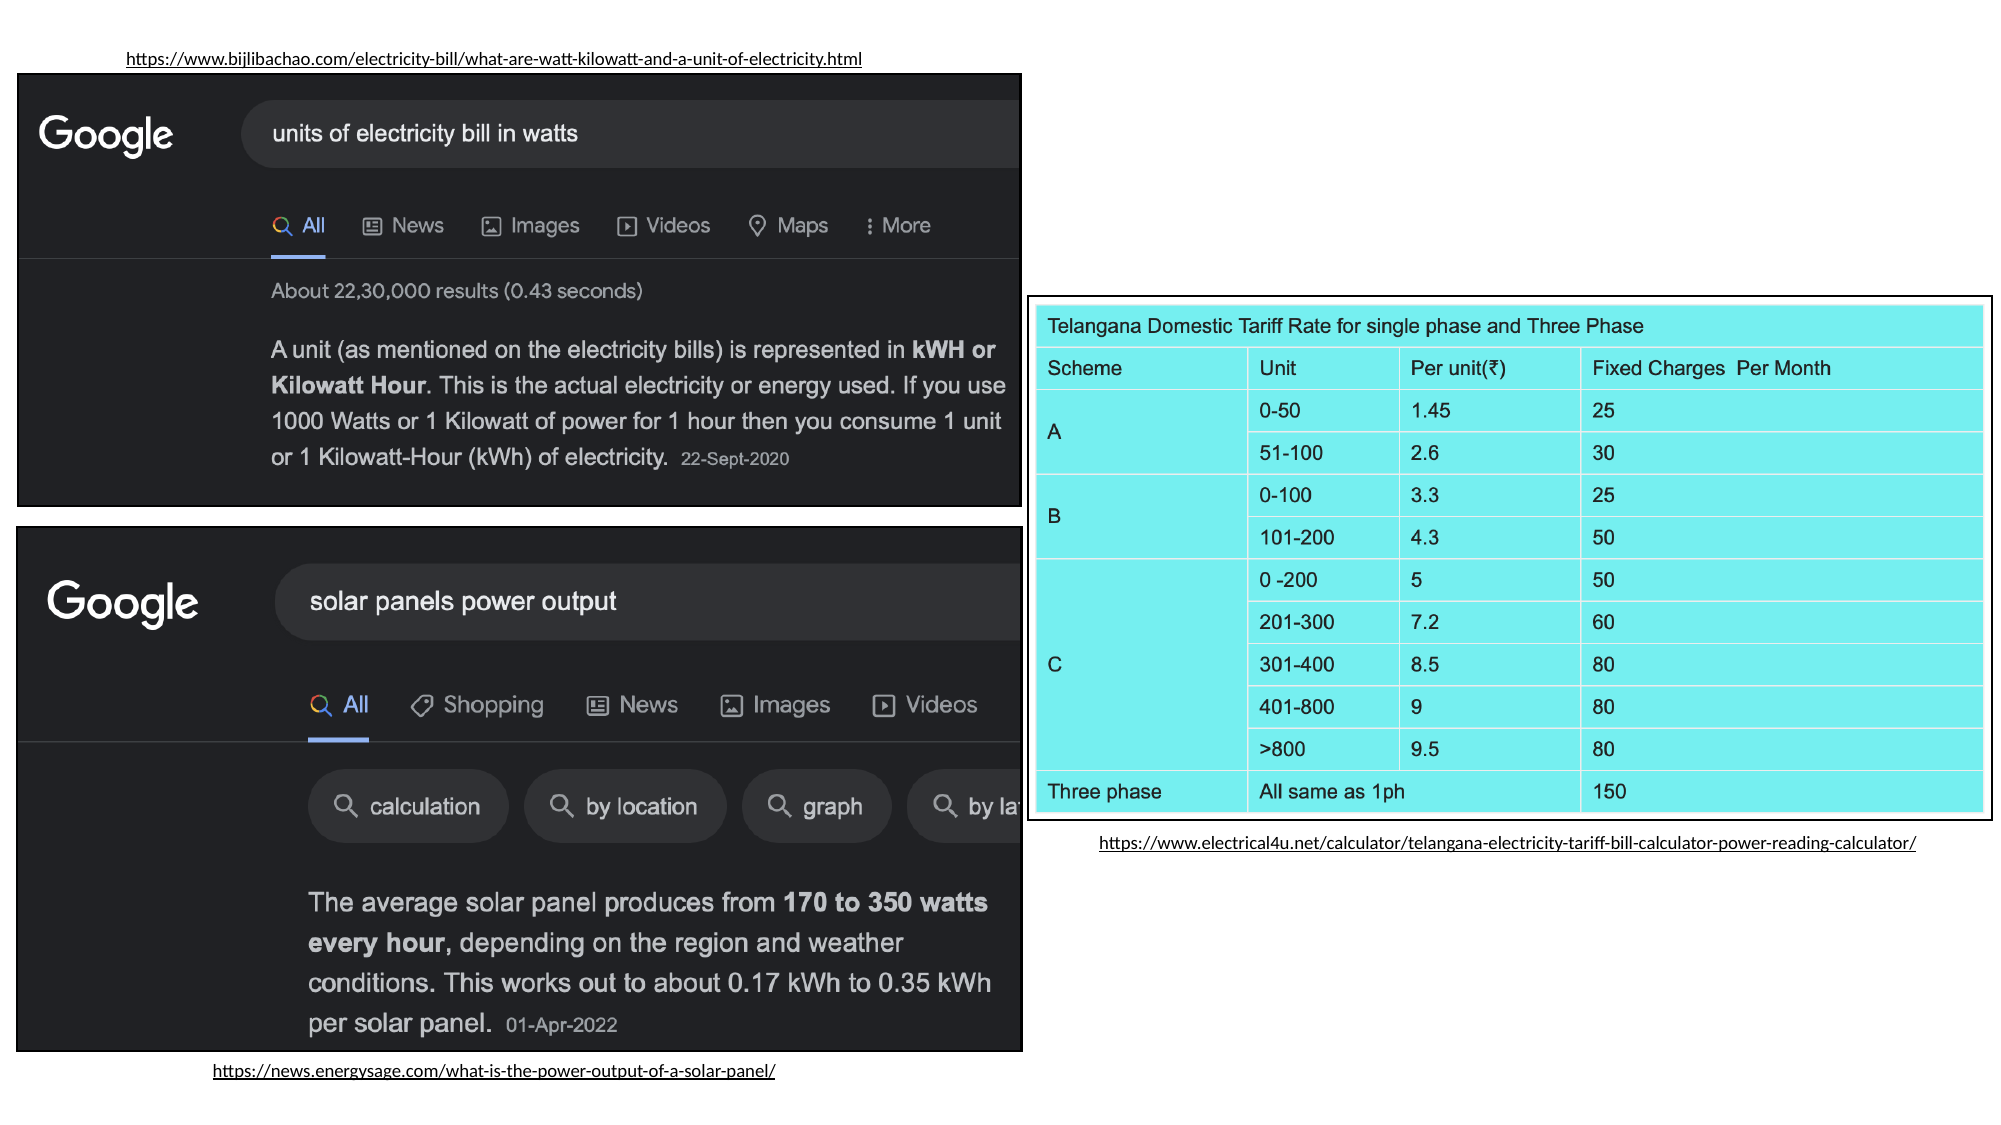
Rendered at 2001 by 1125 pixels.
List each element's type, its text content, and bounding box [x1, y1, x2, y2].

text_box https://www.electrical4u.net/calculator/telangana-electricity-tariff-bill-calculator-power-reading-calculator/ [1091, 823, 1928, 861]
text_box https://www.bijlibachao.com/electricity-bill/what-are-watt-kilowatt-and-a-unit-of-electricity.html [118, 39, 875, 74]
picture [17, 527, 1021, 1051]
text_box https://news.energysage.com/what-is-the-power-output-of-a-solar-panel/ [205, 1051, 788, 1089]
picture [1028, 296, 1992, 820]
picture [19, 74, 1020, 506]
